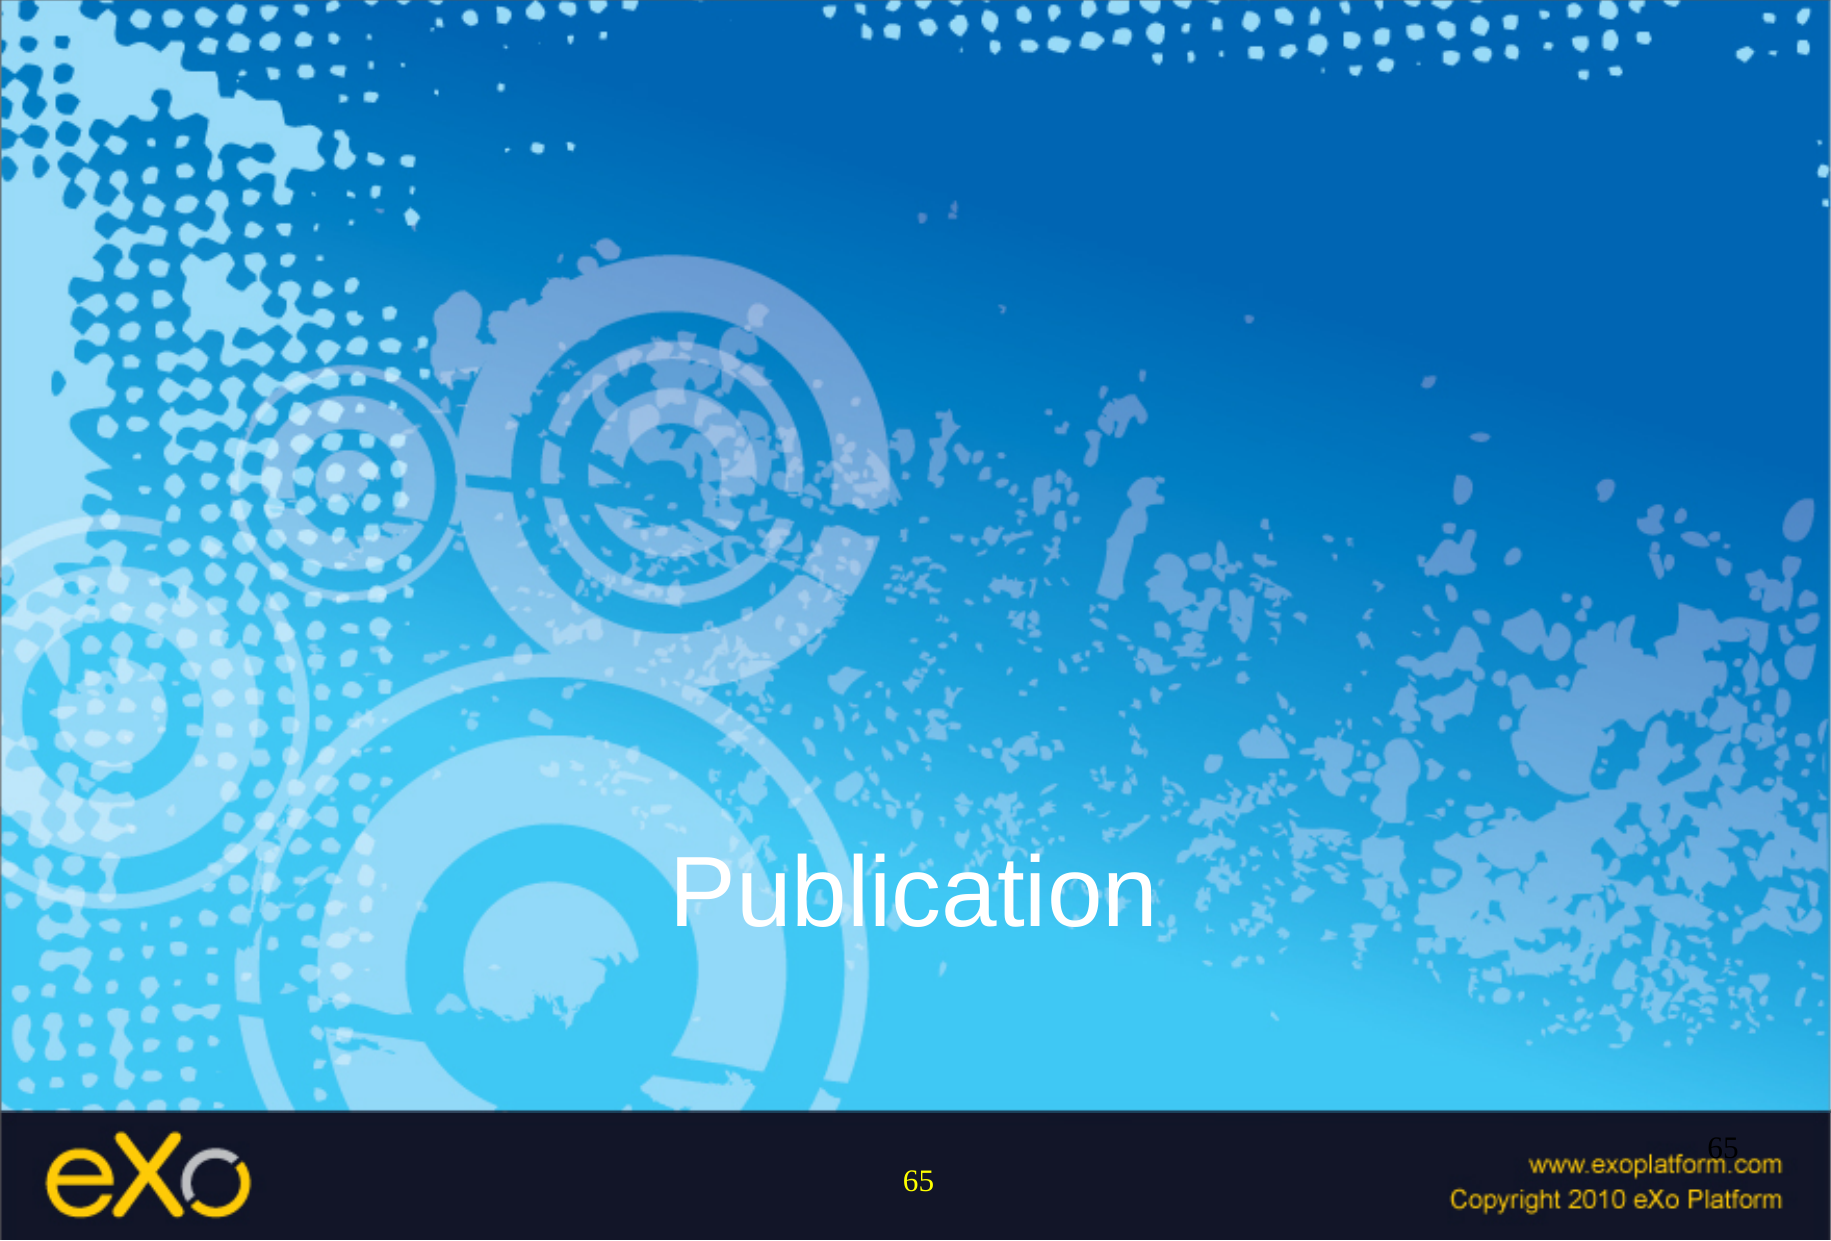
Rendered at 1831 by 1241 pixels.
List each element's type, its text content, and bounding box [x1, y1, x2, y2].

picture [0, 0, 1831, 1240]
text_box Publication [90, 769, 1738, 1015]
text_box 65 [1312, 1129, 1739, 1215]
